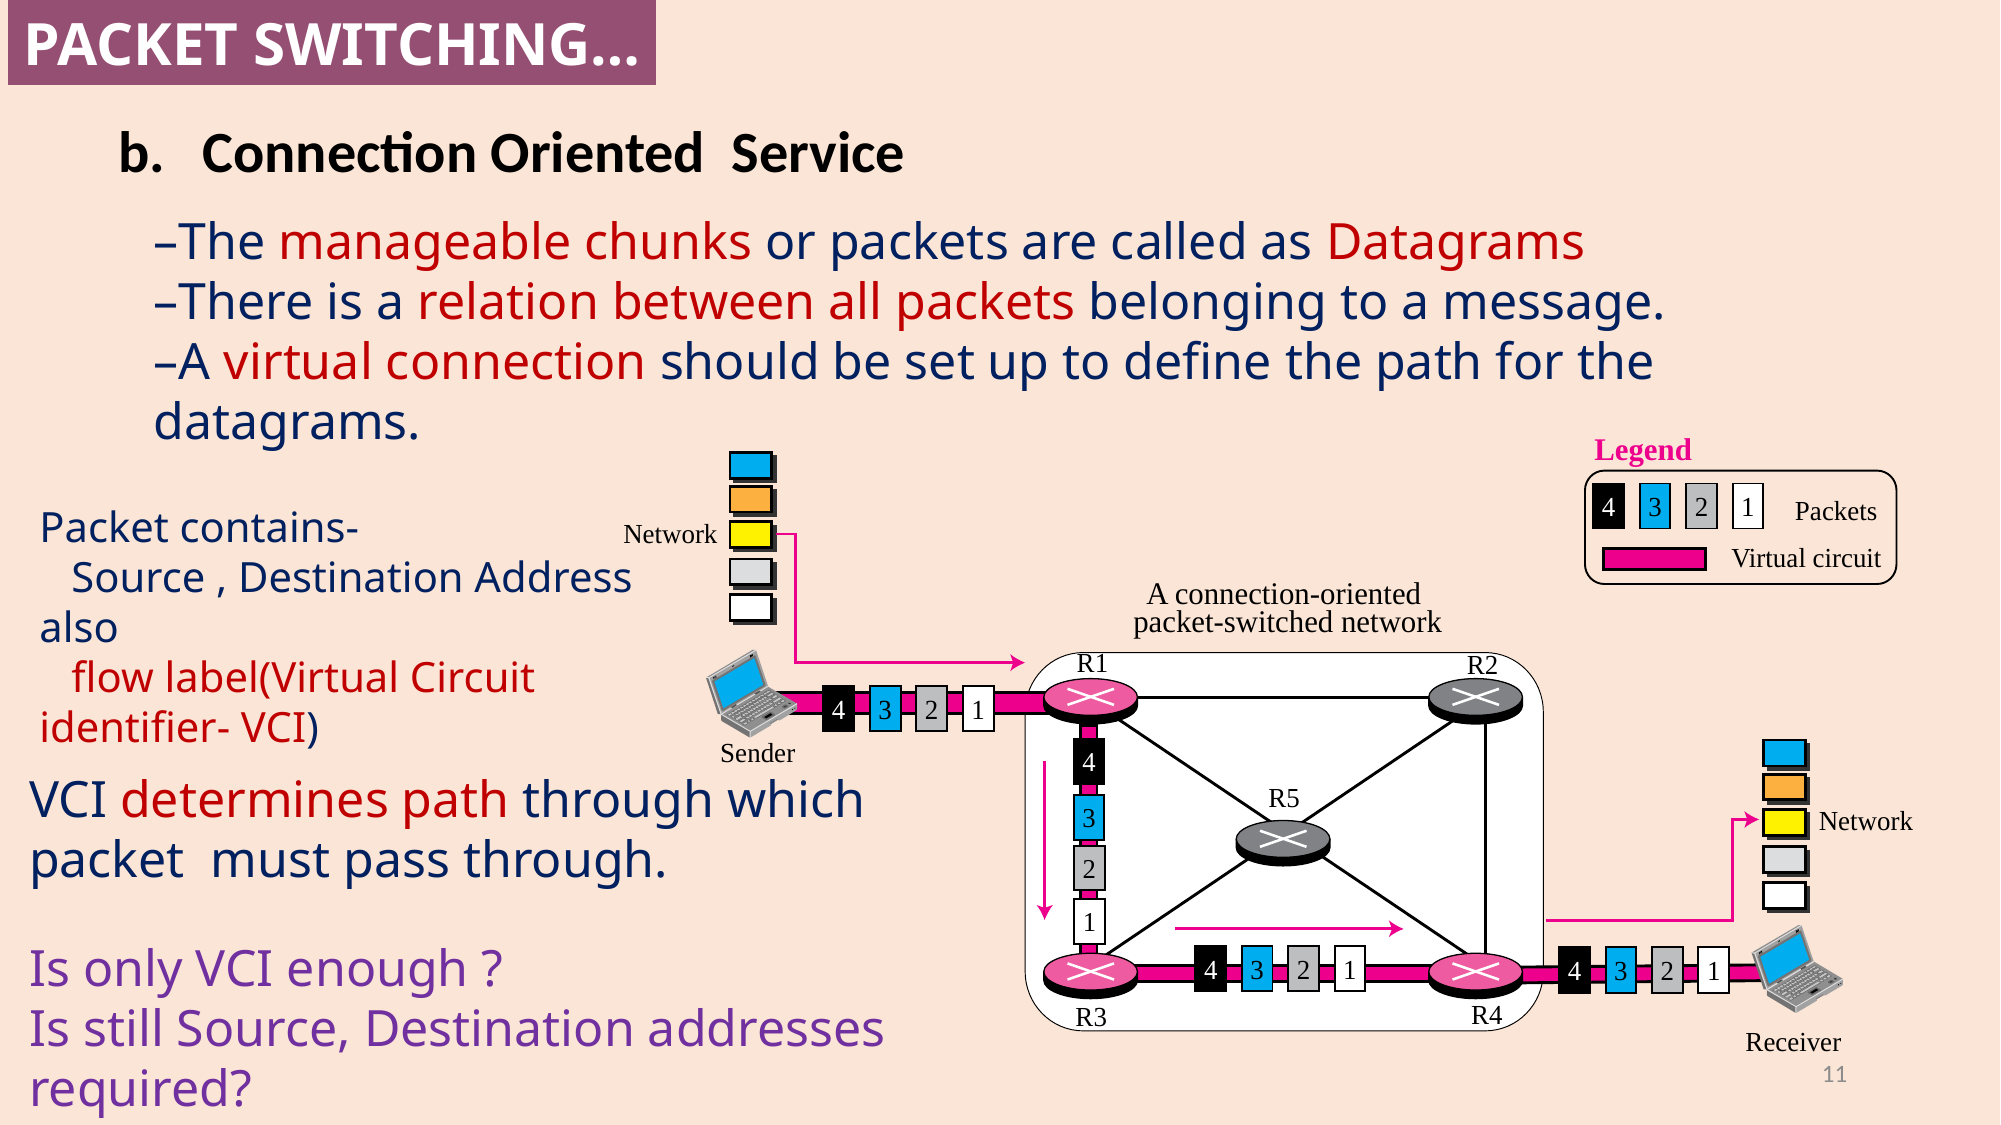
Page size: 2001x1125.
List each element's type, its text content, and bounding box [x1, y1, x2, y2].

text_box PACKET SWITCHING… [8, 0, 656, 85]
slide_number 11 [1412, 1072, 1863, 1103]
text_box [622, 434, 1914, 1061]
text_box Is only VCI enough ? Is still Source, Destination addresses required? [14, 928, 973, 1124]
text_box Connection Oriented Service [103, 71, 986, 192]
text_box VCI determines path through which packet must pass through. [14, 759, 616, 895]
text_box –The manageable chunks or packets are called as Datagrams –There is a relation between all packets belonging to a message. –A virtual connection should be set up to define the path for the datagrams. [139, 172, 1866, 457]
text_box Packet contains- Source , Destination Address also flow label(Virtual Circuit identifier- VCI) [24, 493, 616, 759]
